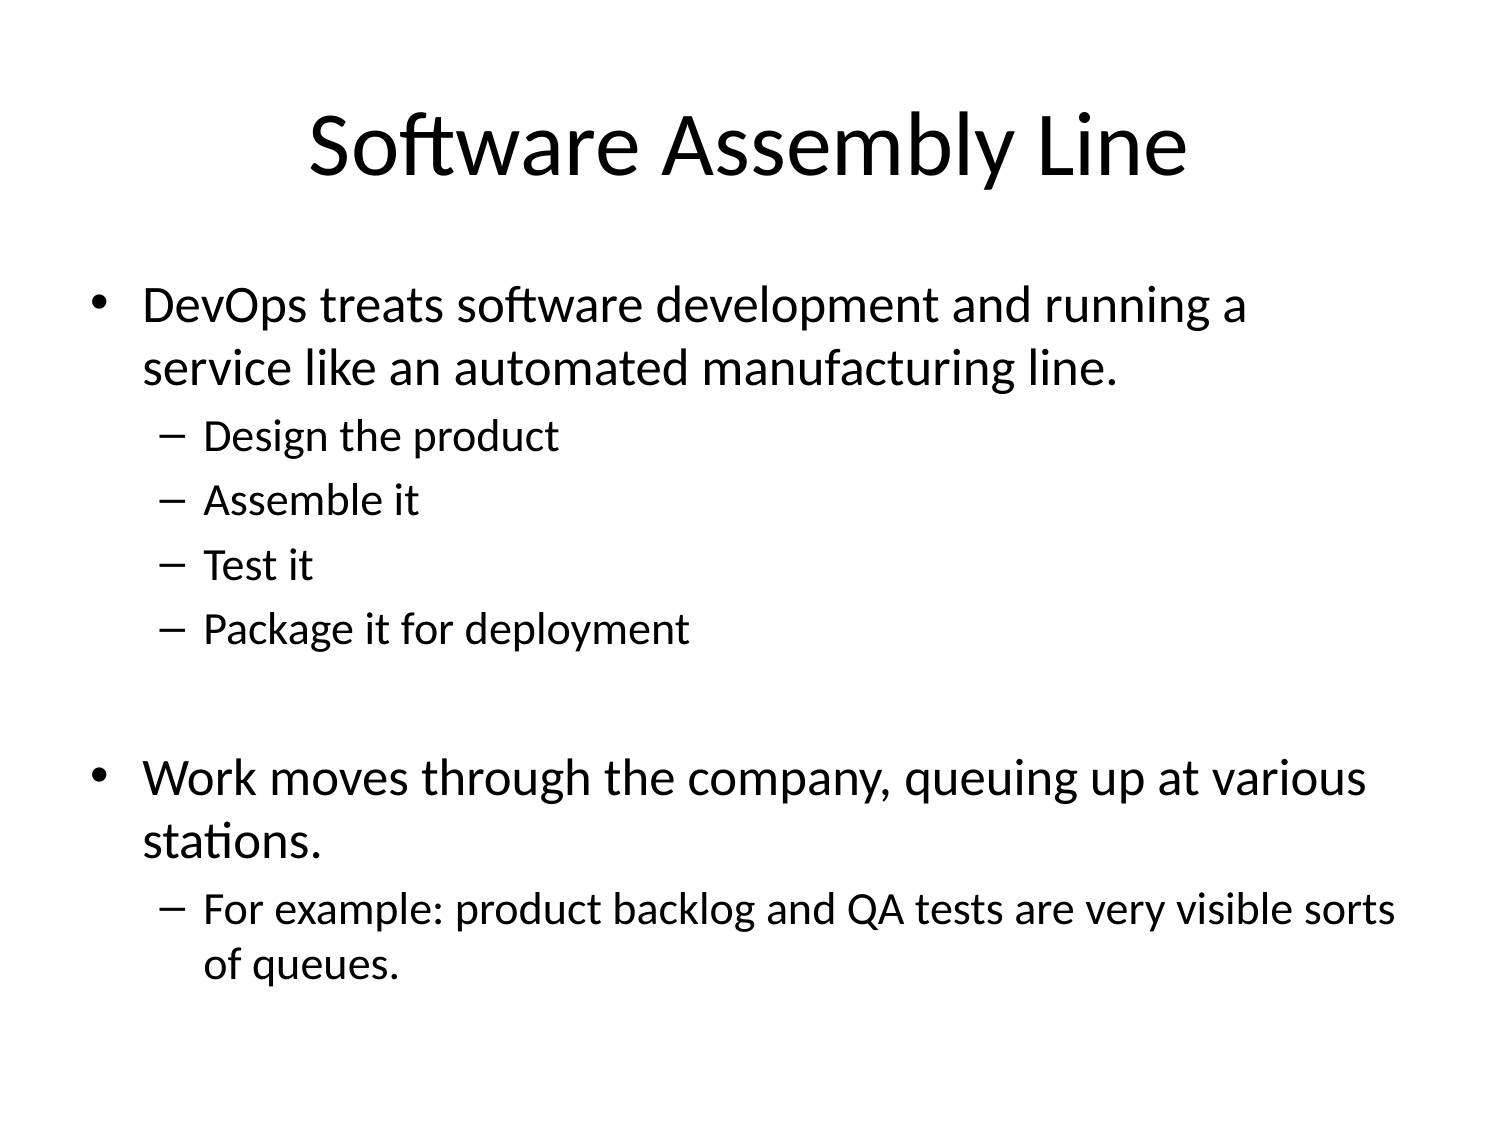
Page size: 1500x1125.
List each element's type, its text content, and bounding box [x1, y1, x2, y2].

title Software Assembly Line [75, 45, 1425, 233]
list DevOps treats software development and running a service like an automated manufacturing line. Design the product Assemble it Test it Package it for deployment Work moves through the company, queuing up at various stations. For example: product backlog and QA tests are very visible sorts of queues. [75, 262, 1425, 1005]
